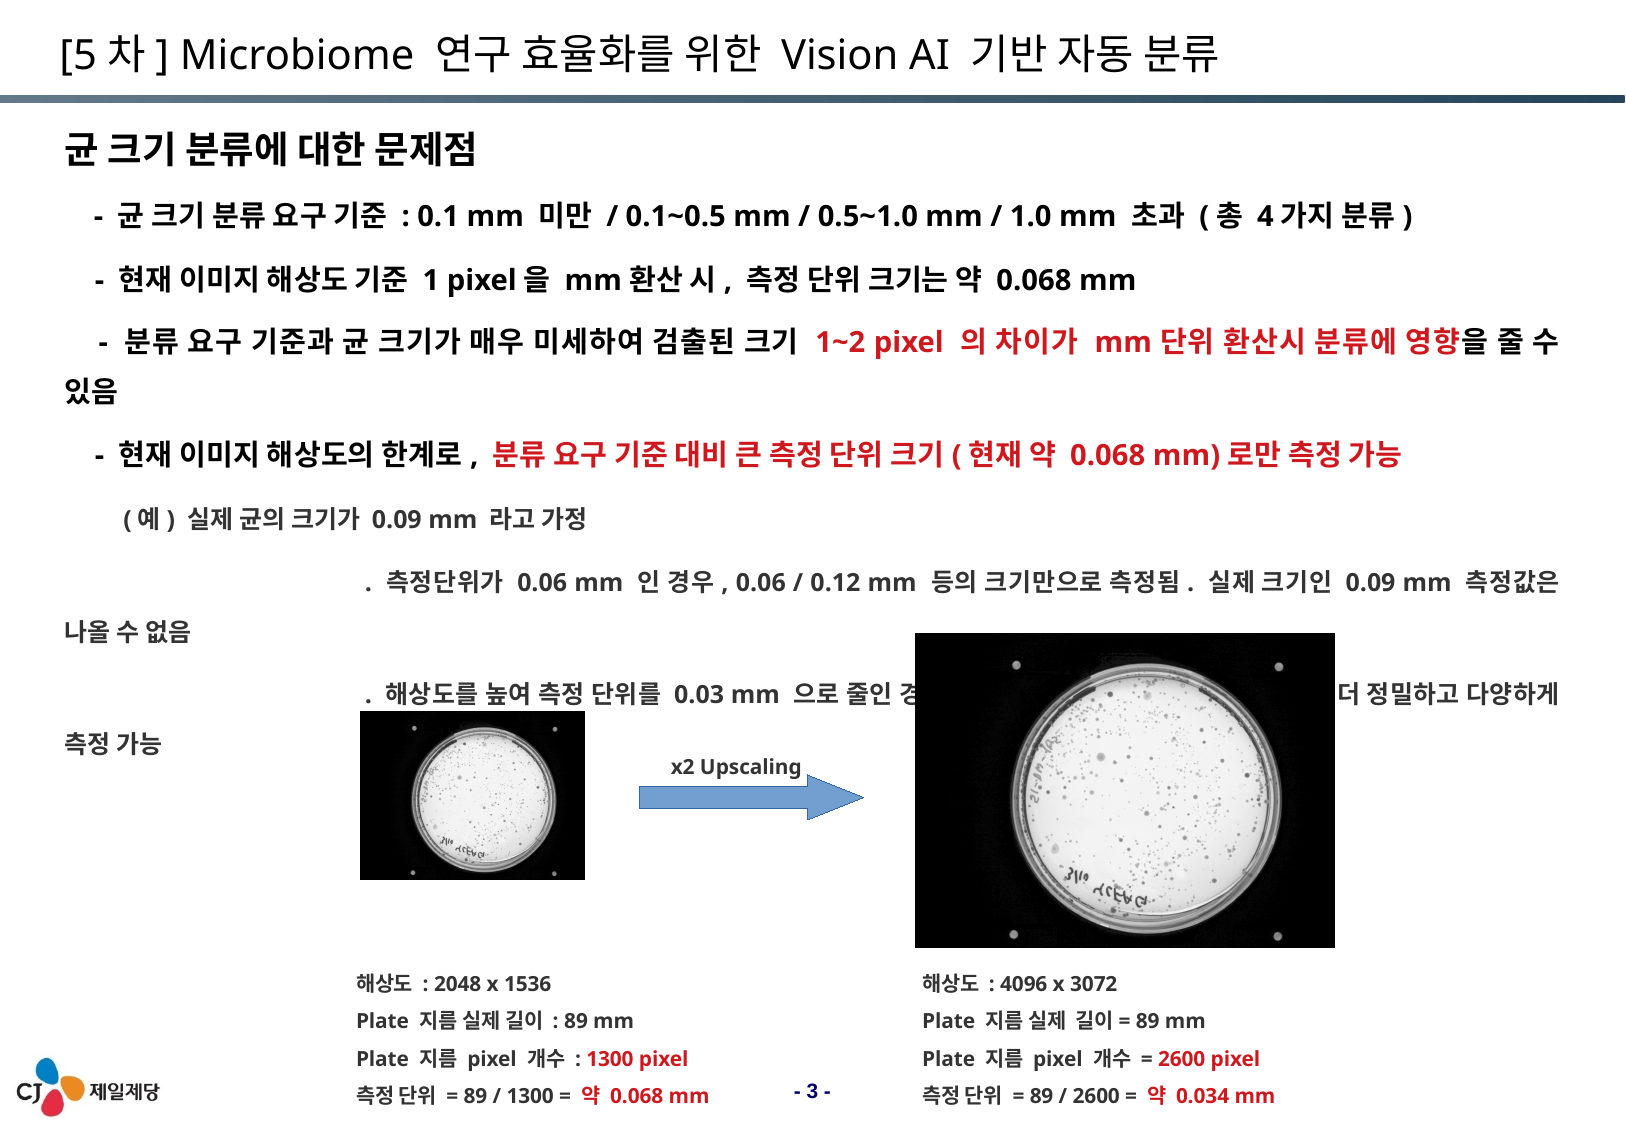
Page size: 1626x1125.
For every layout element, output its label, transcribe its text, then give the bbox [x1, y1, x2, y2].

text_box x2 Upscaling [654, 735, 819, 796]
text_box [5차] Microbiome 연구 효율화를 위한 Vision AI 기반 자동 분류 [44, 22, 1569, 85]
picture [359, 711, 586, 881]
text_box 균 크기 분류에 대한 문제점 - 균 크기 분류 요구 기준 : 0.1 mm 미만 / 0.1~0.5 mm / 0.5~1.0 mm / 1.0 mm 초과 (총 4가지 분류) - 현재 이미지 해상도 기준 1 pixel을 mm환산 시, 측정 단위 크기는 약 0.068 mm - 분류 요구 기준과 균 크기가 매우 미세하여 검출된 크기 1~2 pixel 의 차이가 mm단위 환산시 분류에 영향을 줄 수 있음 - 현재 이미지 해상도의 한계로, 분류 요구 기준 대비 큰 측정 단위 크기(현재 약 0.068 mm)로만 측정 가능 (예) 실제 균의 크기가 0.09 mm 라고 가정 . 측정단위가 0.06 mm 인 경우, 0.06 / 0.12 mm 등의 크기만으로 측정됨. 실제 크기인 0.09 mm 측정값은 나올 수 없음 . 해상도를 높여 측정 단위를 0.03 mm 으로 줄인 경우, 0.03 / 0.06 / 0.09 / 0.12 mm 등 더 정밀하고 다양하게 측정 가능 [49, 113, 1575, 645]
text_box 해상도 : 2048 x 1536 Plate 지름 실제 길이 : 89 mm Plate 지름 pixel 개수 : 1300 pixel 측정 단위 = 89 / 1300 = 약 0.068 mm [341, 963, 762, 1116]
picture [914, 632, 1336, 949]
picture [0, 1053, 185, 1125]
text_box [639, 779, 864, 820]
text_box 해상도 : 4096 x 3072 Plate 지름 실제 길이= 89 mm Plate 지름 pixel 개수 = 2600 pixel 측정 단위 = 89 / 2600 = 약 0.034 mm [907, 963, 1328, 1083]
